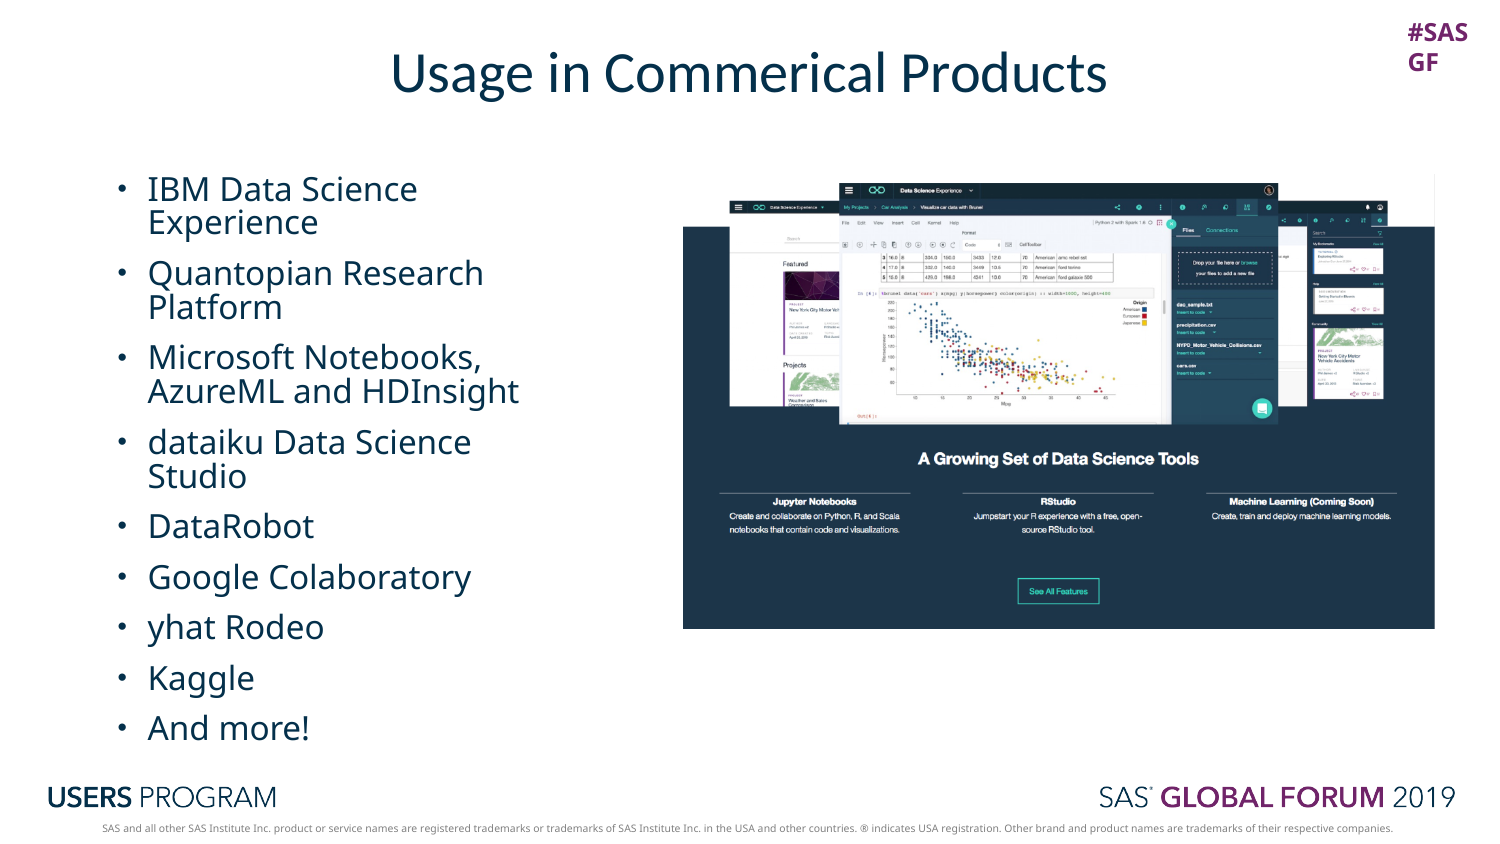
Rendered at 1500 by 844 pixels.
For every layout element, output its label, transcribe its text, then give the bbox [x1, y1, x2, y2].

list IBM Data Science Experience Quantopian Research Platform Microsoft Notebooks, AzureML and HDInsight dataiku Data Science Studio DataRobot Google Colaboratory yhat Rodeo Kaggle And more! [102, 166, 552, 765]
picture [0, 0, 1500, 844]
title Usage in Commerical Products [102, 31, 1398, 107]
